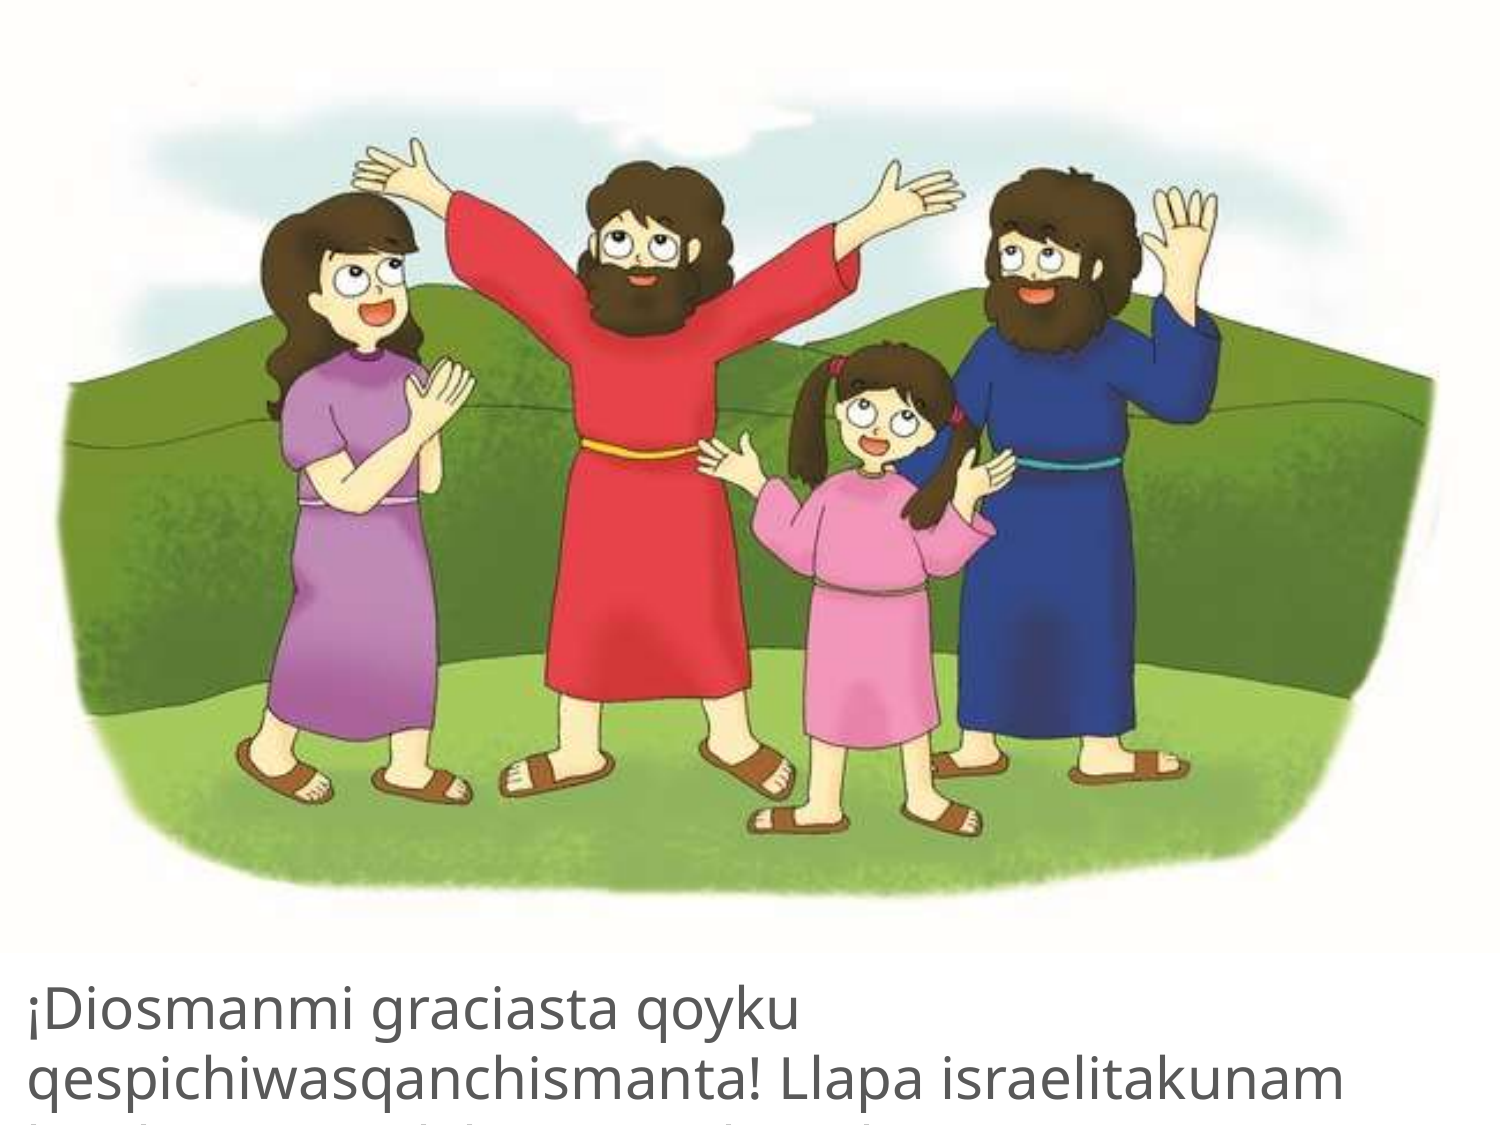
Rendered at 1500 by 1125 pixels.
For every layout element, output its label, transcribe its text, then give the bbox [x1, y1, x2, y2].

picture [0, 0, 1500, 953]
text_box ¡Diosmanmi graciasta qoyku qespichiwasqanchismanta! Llapa israelitakunam kusikuywan takikunata takirqaku. [11, 964, 1498, 1125]
